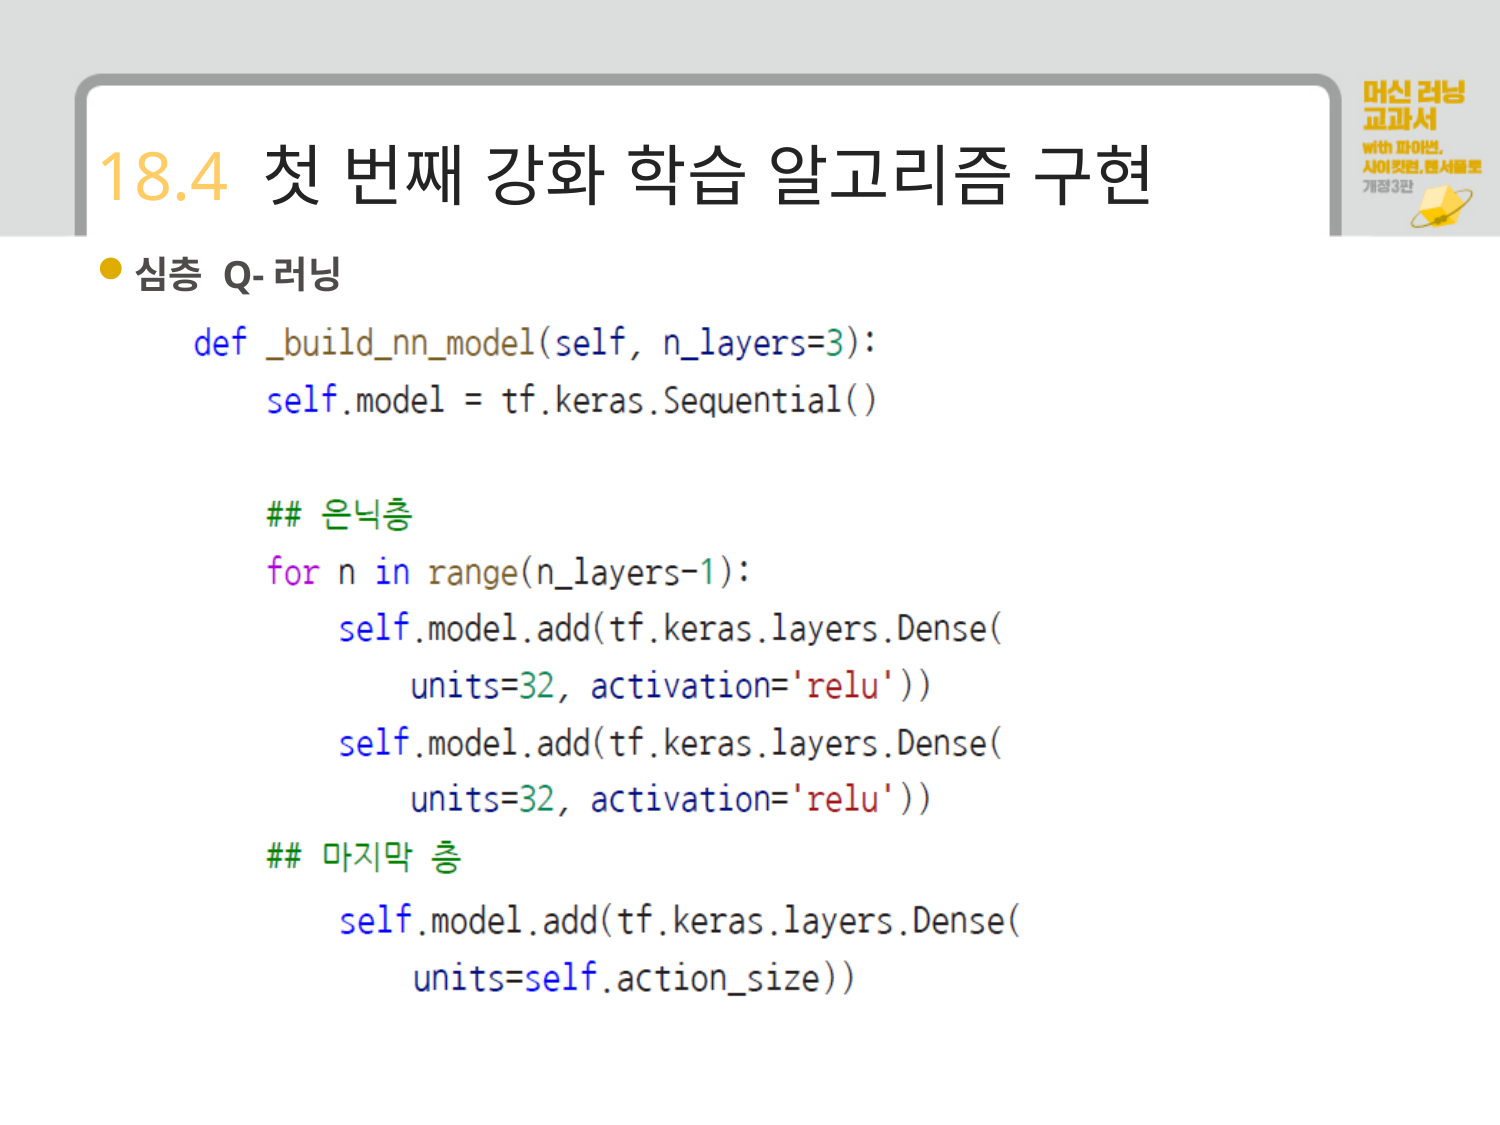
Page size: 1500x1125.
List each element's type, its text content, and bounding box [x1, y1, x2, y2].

title 18.4 첫 번째 강화 학습 알고리즘 구현 [81, 90, 1412, 222]
list 심층 Q-러닝 [81, 239, 1440, 1054]
picture [0, 0, 1500, 1125]
